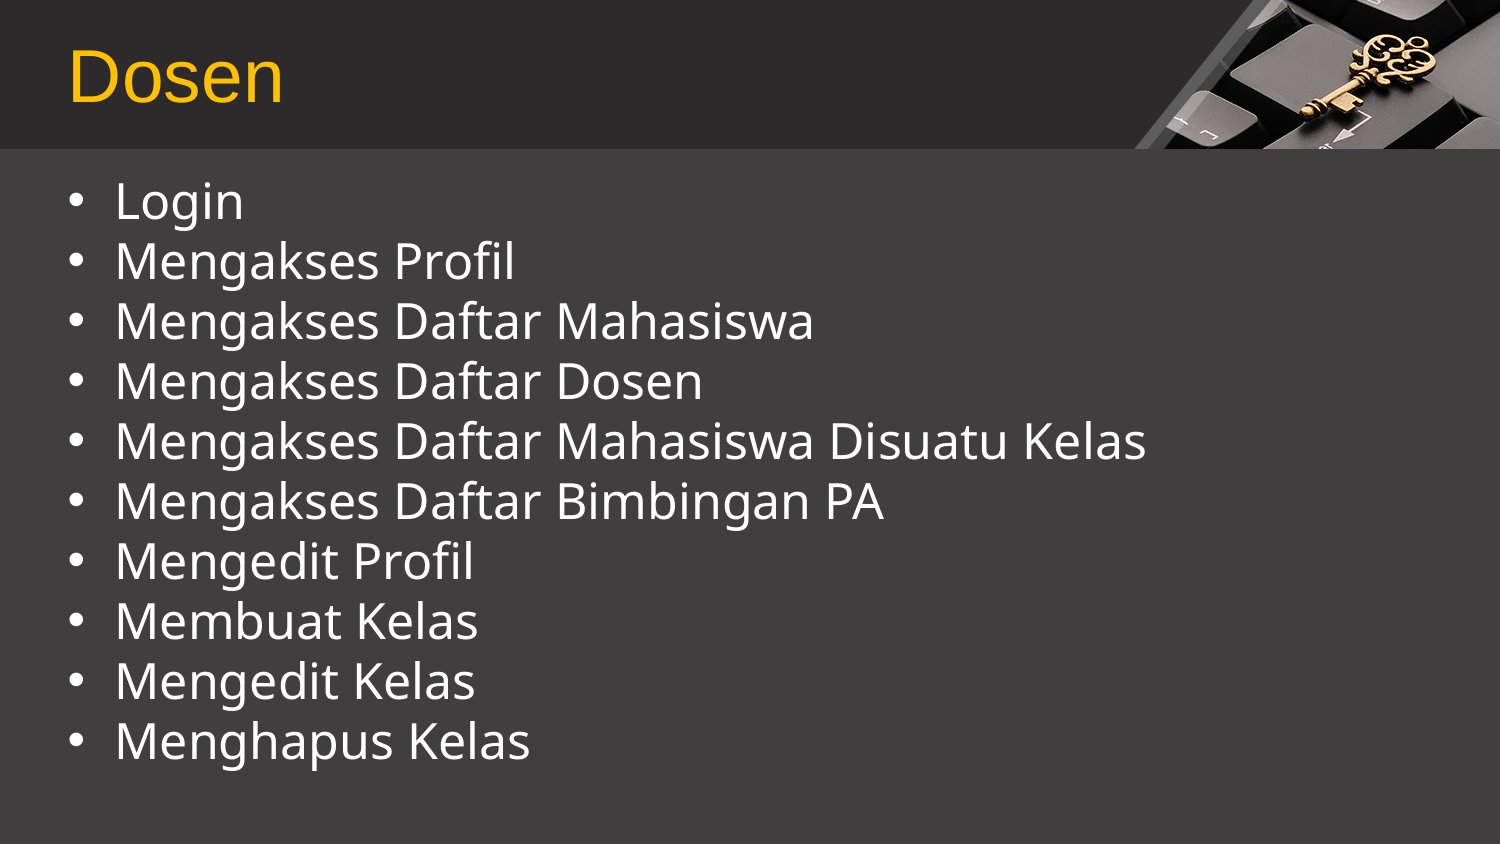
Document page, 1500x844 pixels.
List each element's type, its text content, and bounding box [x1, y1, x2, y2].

picture [0, 0, 1500, 844]
text_box Login Mengakses Profil Mengakses Daftar Mahasiswa Mengakses Daftar Dosen Mengakses Daftar Mahasiswa Disuatu Kelas Mengakses Daftar Bimbingan PA Mengedit Profil Membuat Kelas Mengedit Kelas Menghapus Kelas [53, 161, 1164, 777]
list Dosen [53, 25, 1105, 120]
